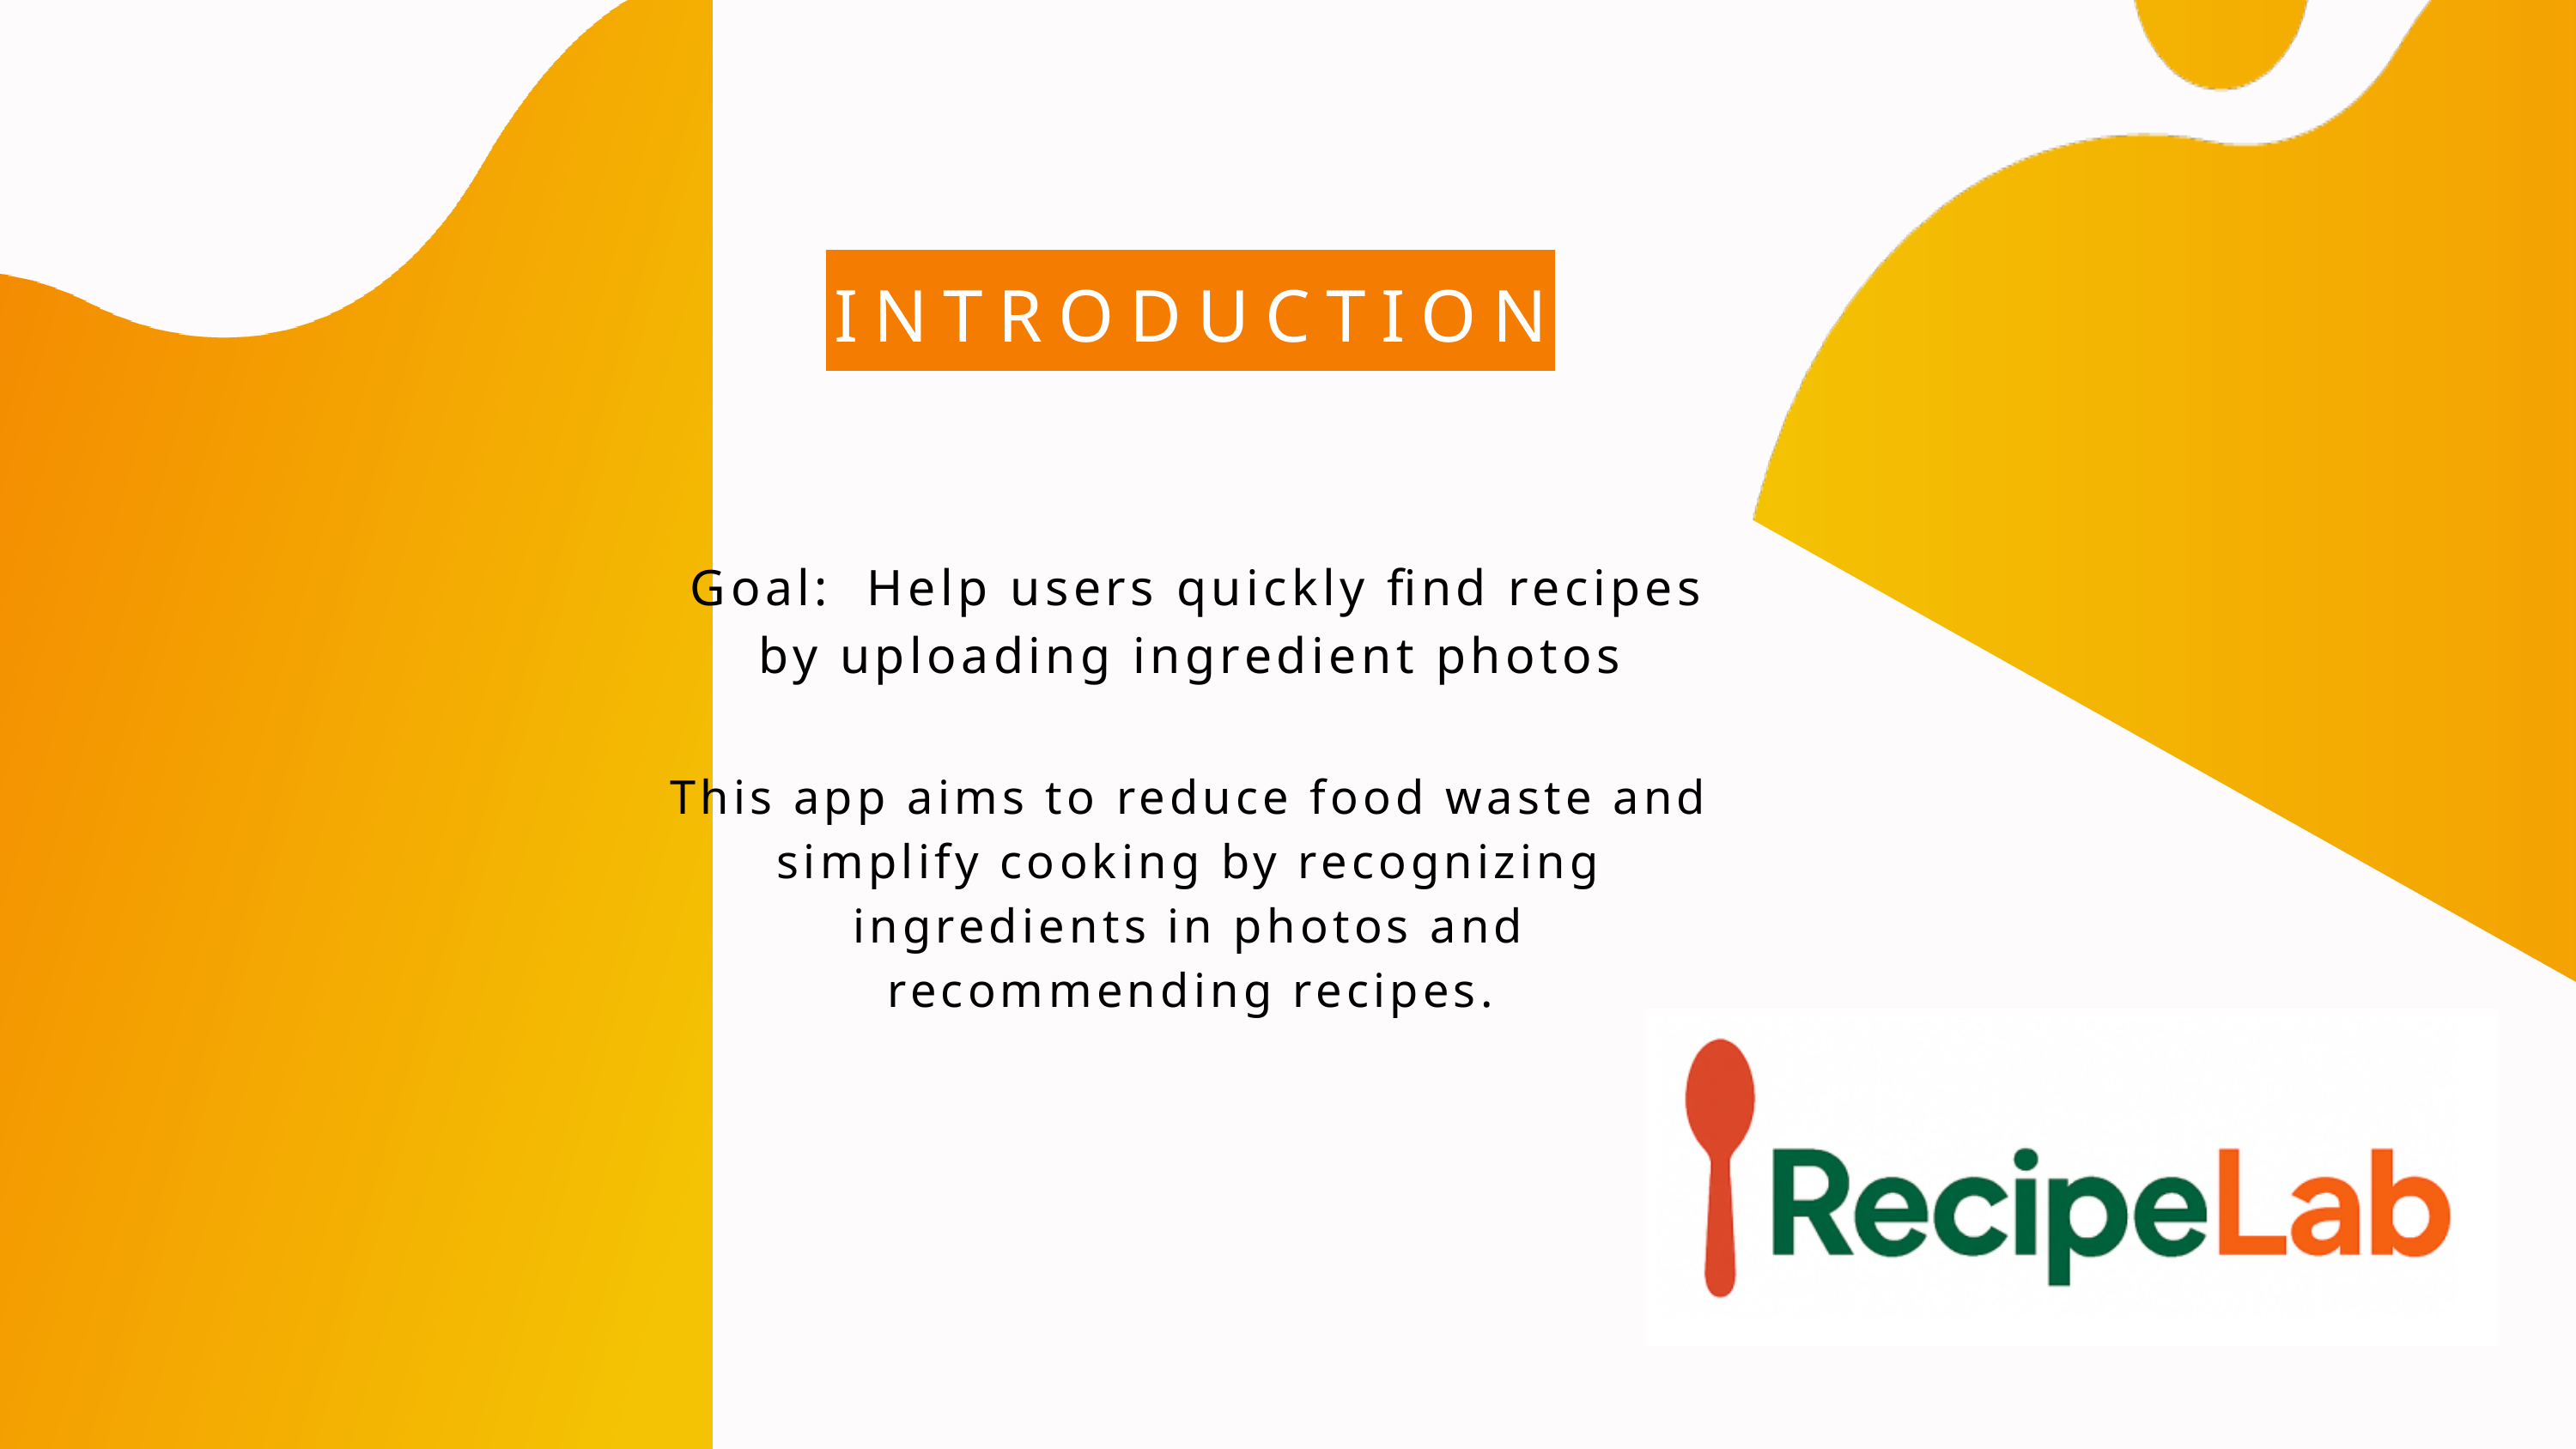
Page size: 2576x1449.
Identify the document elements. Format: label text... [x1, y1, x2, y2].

text_box [1724, 0, 2576, 982]
text_box [0, 0, 713, 1449]
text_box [825, 226, 1556, 388]
text_box Goal: Help users quickly find recipes by uploading ingredient photos [672, 548, 1725, 683]
text_box [1646, 1009, 2498, 1346]
text_box This app aims to reduce food waste and simplify cooking by recognizing ingredients in photos and recommending recipes. [659, 759, 1723, 1017]
